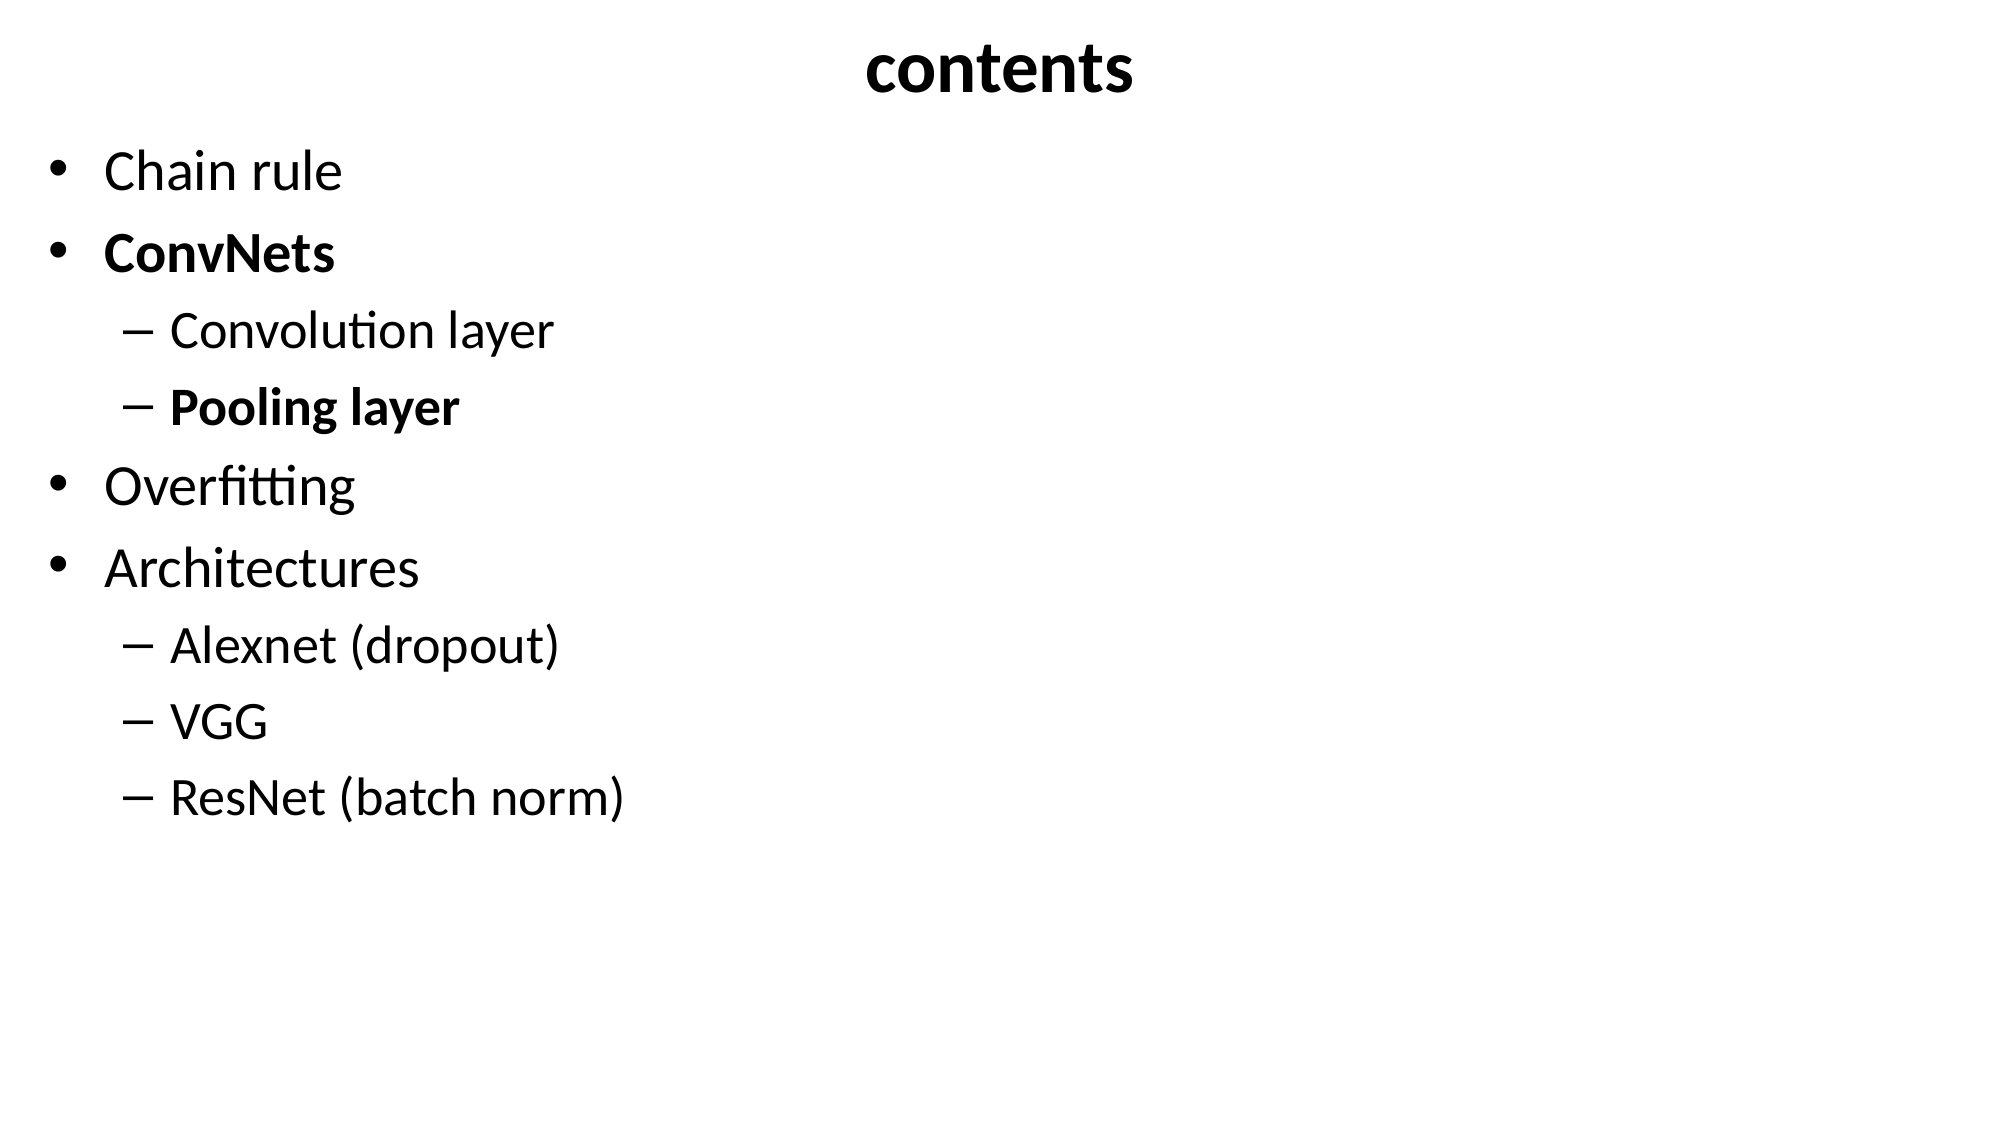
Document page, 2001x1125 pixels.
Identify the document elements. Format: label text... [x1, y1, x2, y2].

title contents [33, 0, 1967, 125]
list Chain rule ConvNets Convolution layer Pooling layer Overfitting Architectures Alexnet (dropout) VGG ResNet (batch norm) [33, 125, 1967, 1063]
